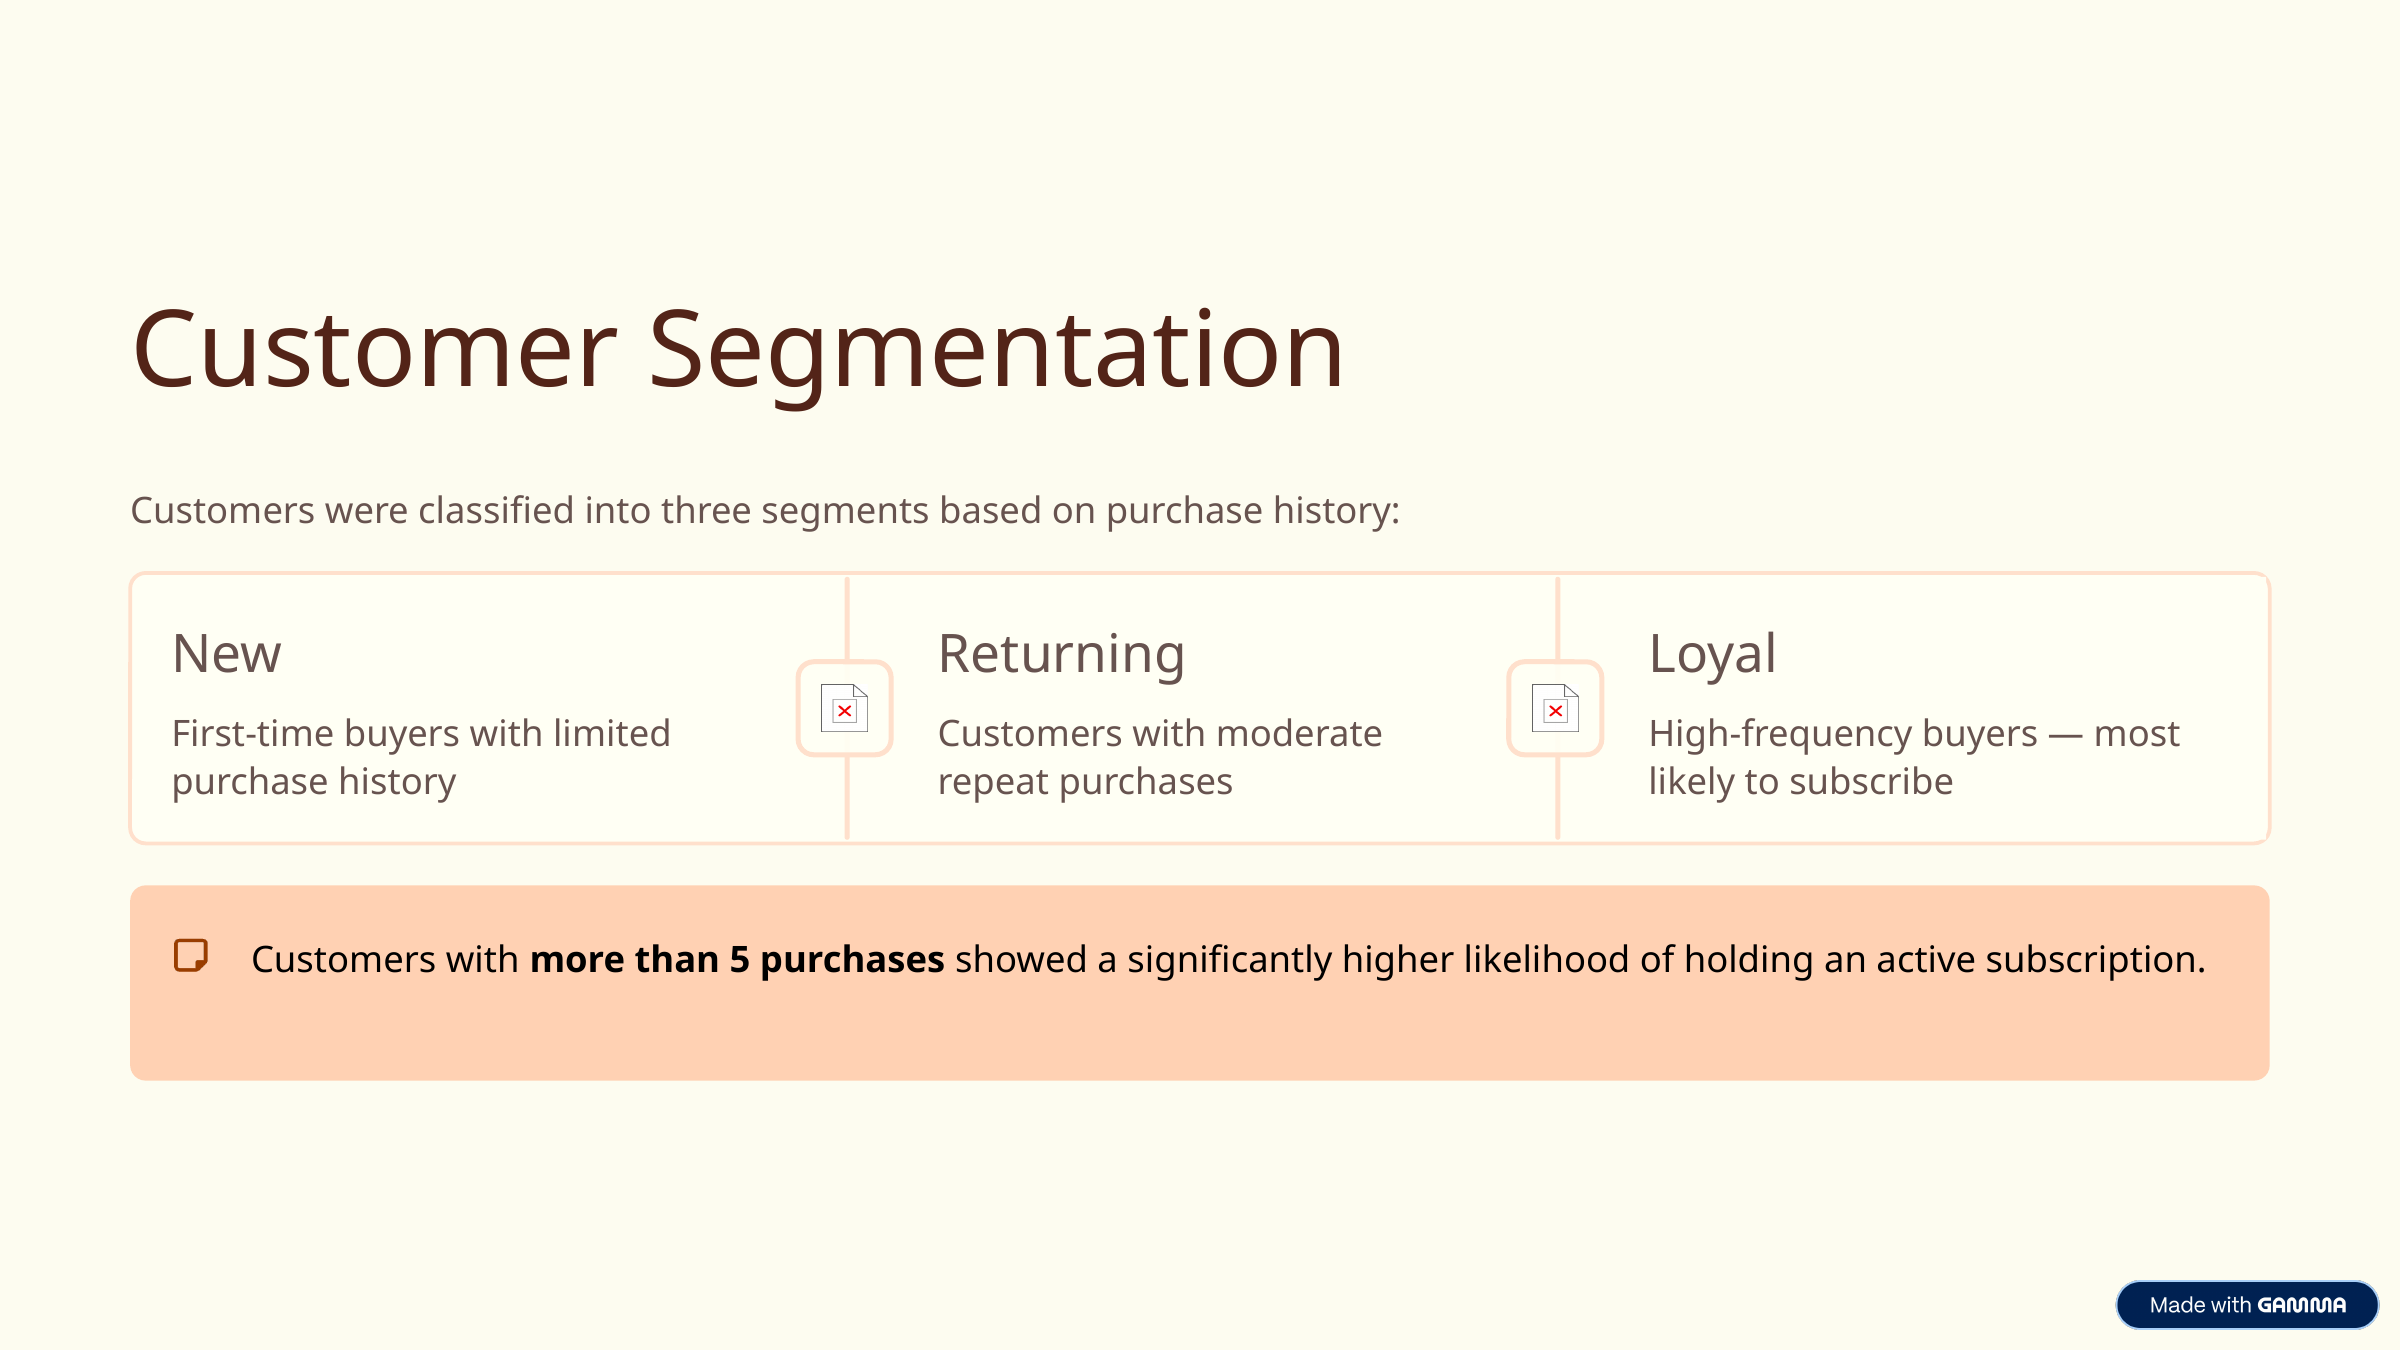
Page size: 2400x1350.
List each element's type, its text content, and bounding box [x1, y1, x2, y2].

text_box [844, 755, 850, 840]
text_box New [171, 613, 707, 684]
text_box Customers with moderate repeat purchases [937, 705, 1463, 803]
text_box [133, 576, 844, 840]
text_box Customers with more than 5 purchases showed a significantly higher likelihood of holding an active subscription. [251, 931, 2233, 1029]
text_box [848, 576, 1555, 840]
text_box High-frequency buyers — most likely to subscribe [1648, 705, 2229, 803]
picture [821, 684, 868, 732]
text_box [1555, 576, 1561, 661]
text_box [1555, 755, 1561, 840]
text_box [1559, 576, 2267, 840]
picture [1532, 684, 1579, 732]
text_box Loyal [1648, 613, 2184, 684]
picture [2106, 1271, 2389, 1339]
text_box Customer Segmentation [130, 269, 1304, 409]
text_box [1508, 661, 1602, 755]
text_box [130, 572, 2264, 844]
text_box [844, 576, 850, 661]
text_box [130, 885, 2270, 1081]
text_box Customers were classified into three segments based on purchase history: [130, 482, 2270, 532]
text_box First-time buyers with limited purchase history [171, 705, 752, 803]
picture [167, 936, 214, 974]
text_box [798, 661, 892, 755]
text_box Returning [937, 613, 1463, 684]
